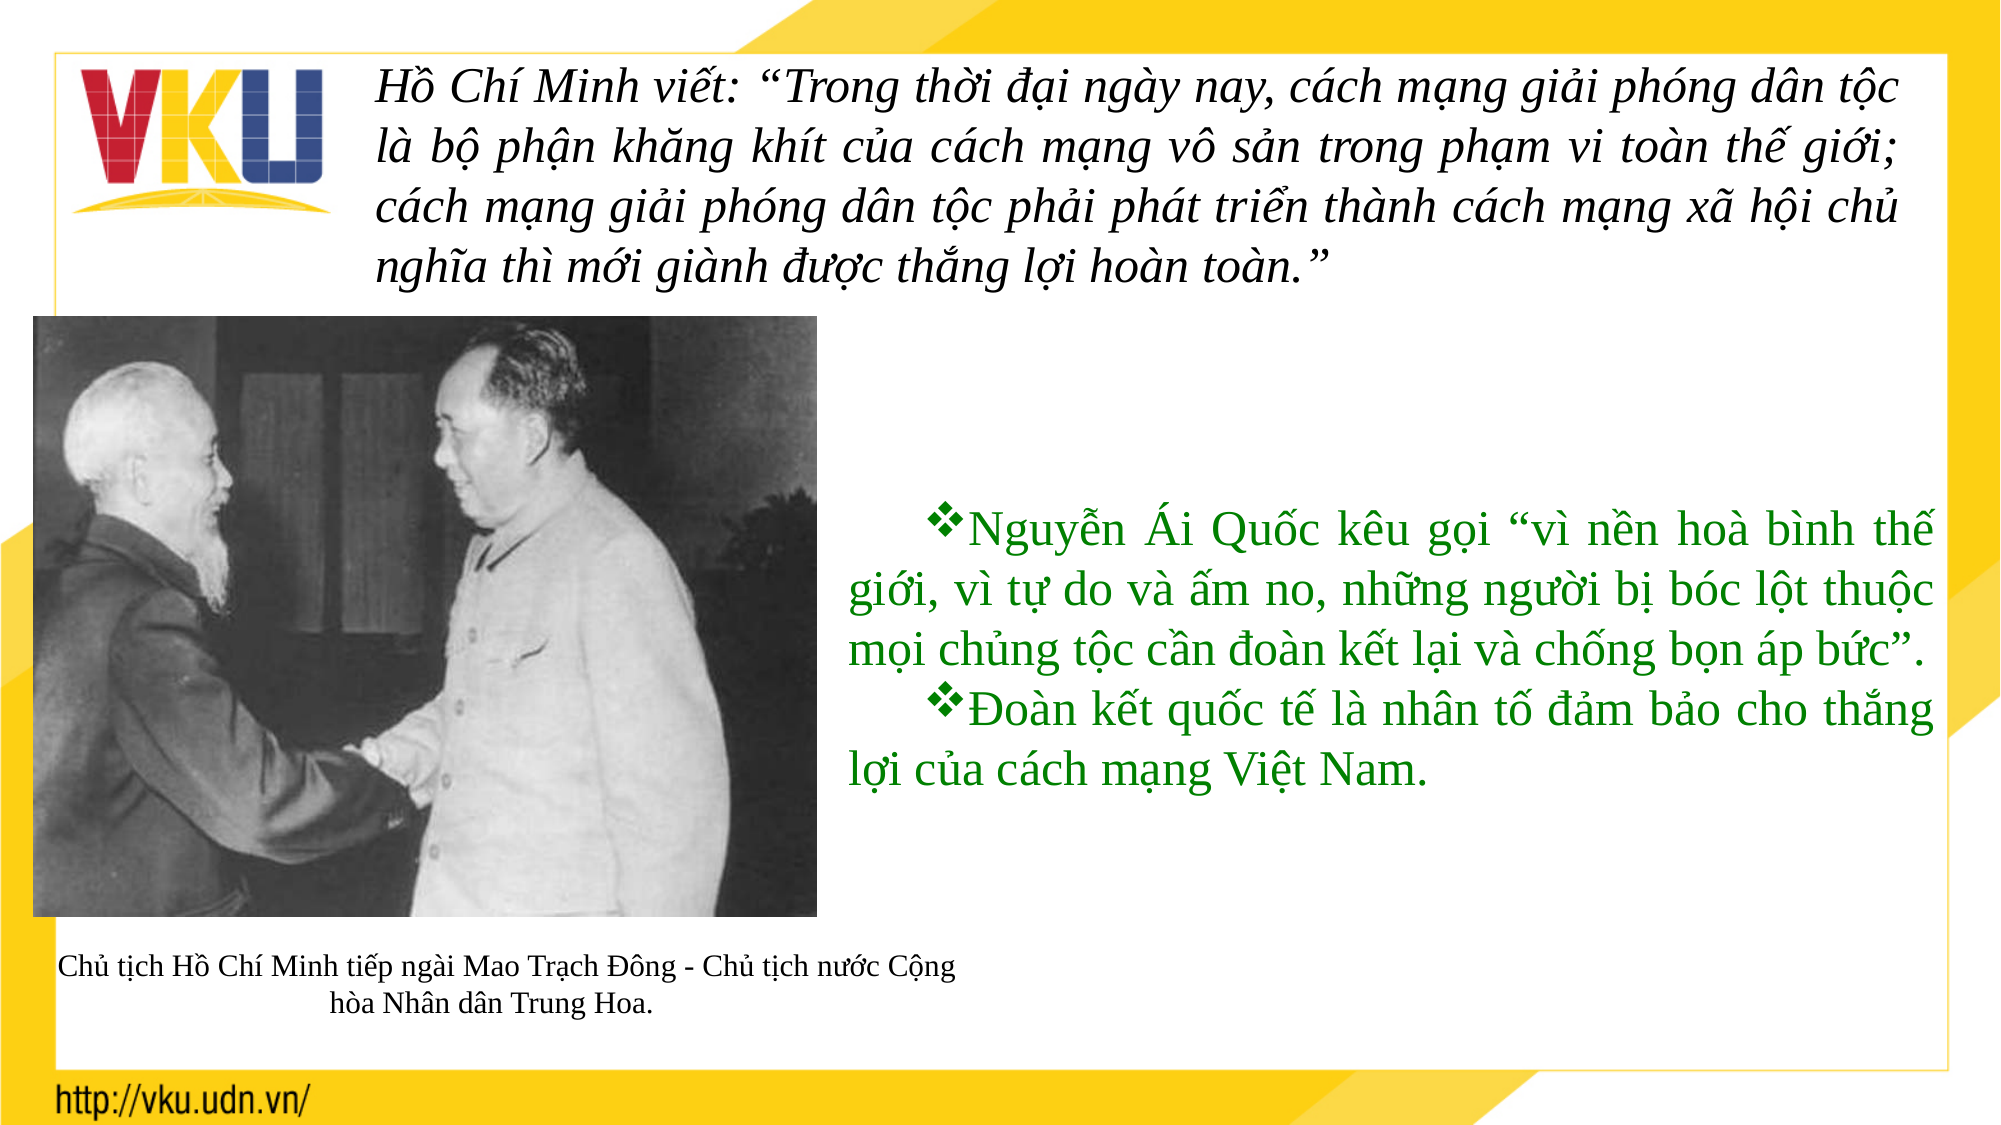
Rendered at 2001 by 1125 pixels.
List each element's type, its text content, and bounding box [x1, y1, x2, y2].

picture [0, 0, 2001, 1125]
text_box Hồ Chí Minh viết: “Trong thời đại ngày nay, cách mạng giải phóng dân tộc là bộ phận khăng khít của cách mạng vô sản trong phạm vi toàn thế giới; cách mạng giải phóng dân tộc phải phát triển thành cách mạng xã hội chủ nghĩa thì mới giành được thắng lợi hoàn toàn.” [360, 45, 1916, 301]
text_box Chủ tịch Hồ Chí Minh tiếp ngài Mao Trạch Đông - Chủ tịch nước Cộng hòa Nhân dân Trung Hoa. [0, 937, 984, 1028]
text_box Nguyễn Ái Quốc kêu gọi “vì nền hoà bình thế giới, vì tự do và ấm no, những người bị bóc lột thuộc mọi chủng tộc cần đoàn kết lại và chống bọn áp bức”. Đoàn kết quốc tế là nhân tố đảm bảo cho thắng lợi của cách mạng Việt Nam. [833, 427, 1950, 803]
